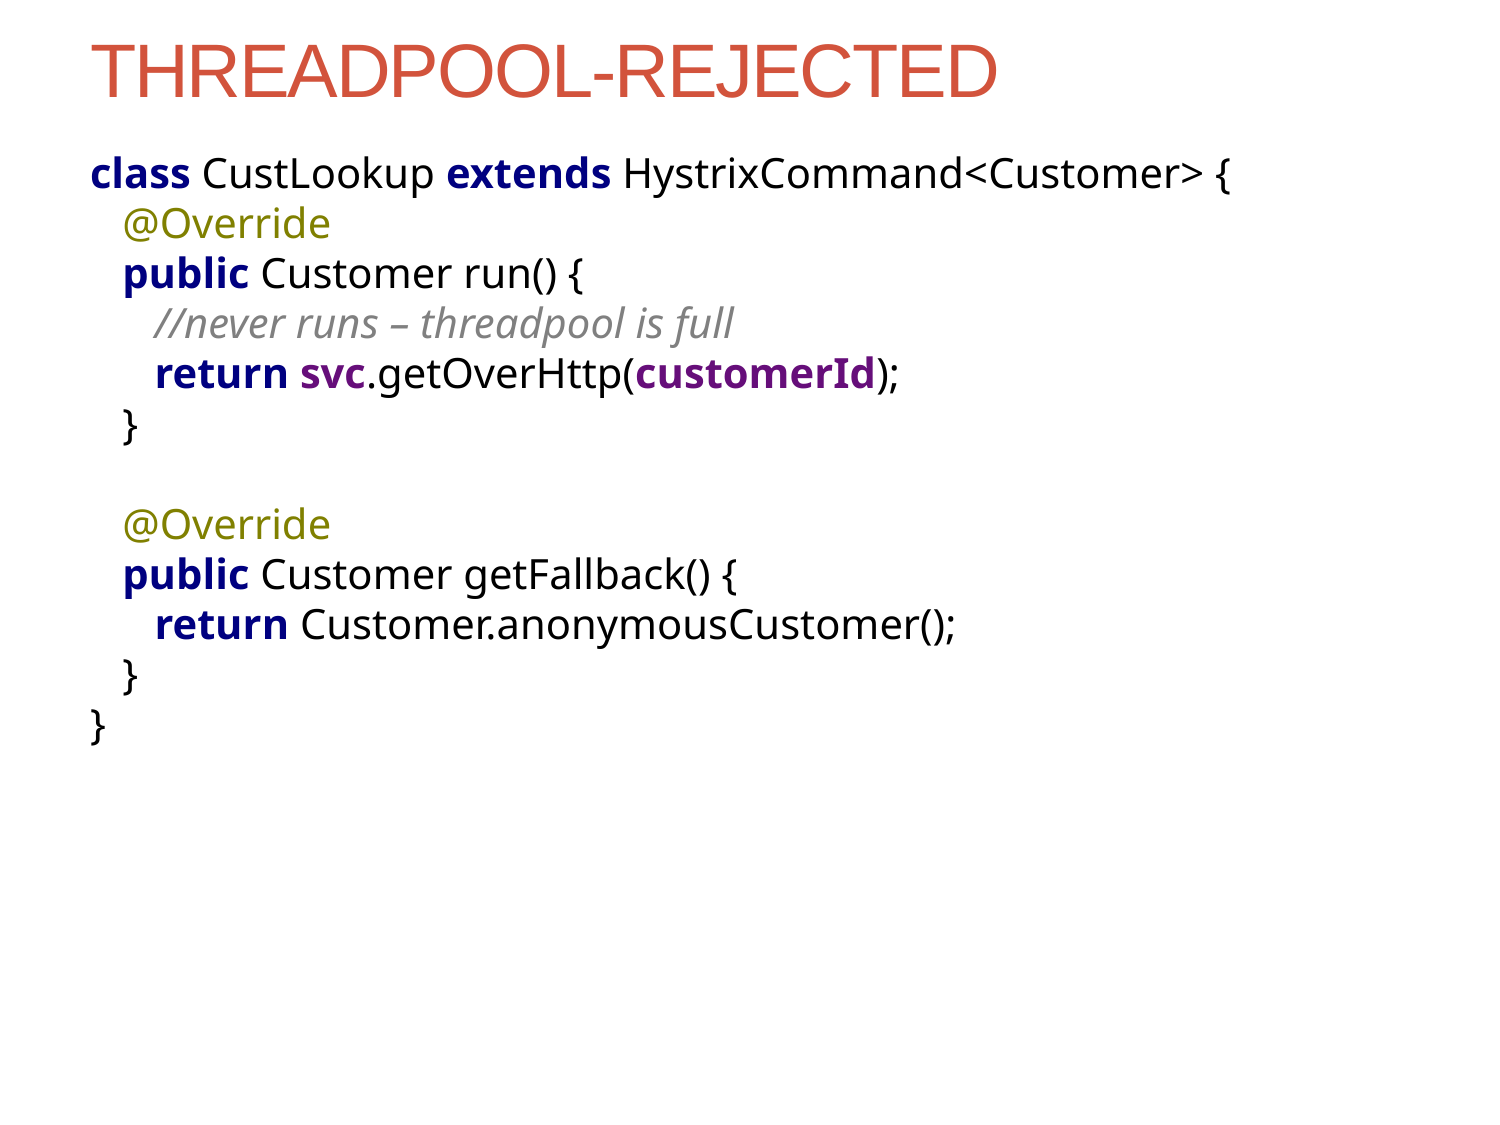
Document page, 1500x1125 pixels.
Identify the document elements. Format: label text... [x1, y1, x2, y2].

title THREADPOOL-REJECTED [75, 14, 1425, 121]
list class CustLookup extends HystrixCommand<Customer> { @Override public Customer run() { //never runs – threadpool is full return svc.getOverHttp(customerId); } @Override public Customer getFallback() { return Customer.anonymousCustomer(); } } [75, 139, 1425, 1063]
